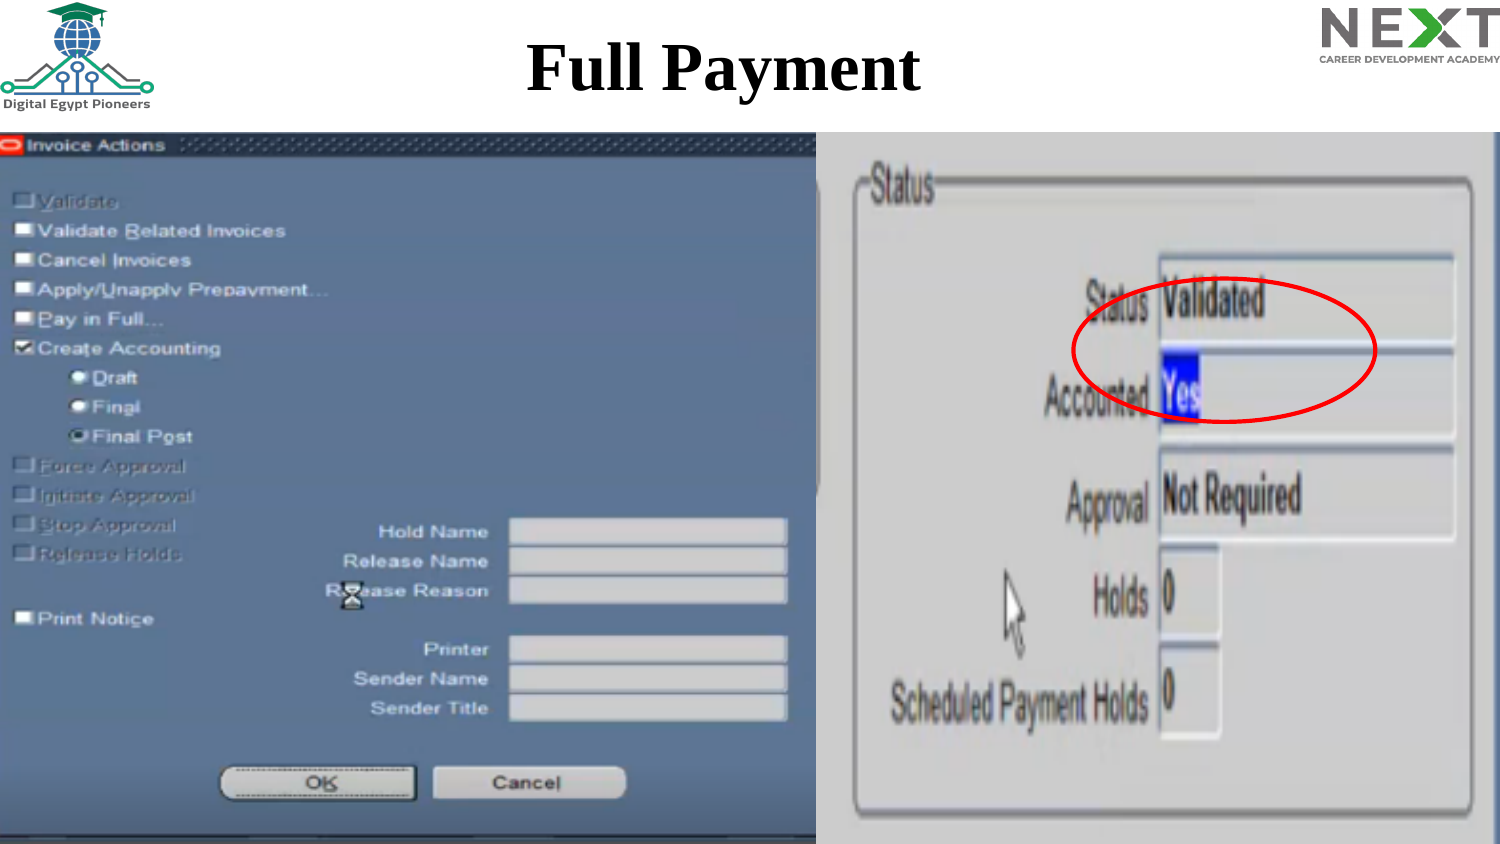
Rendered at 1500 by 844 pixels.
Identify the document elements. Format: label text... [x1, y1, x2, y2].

title Full Payment [307, 5, 1159, 120]
picture [1315, 8, 1500, 66]
picture [0, 132, 1500, 844]
picture [0, 0, 155, 116]
